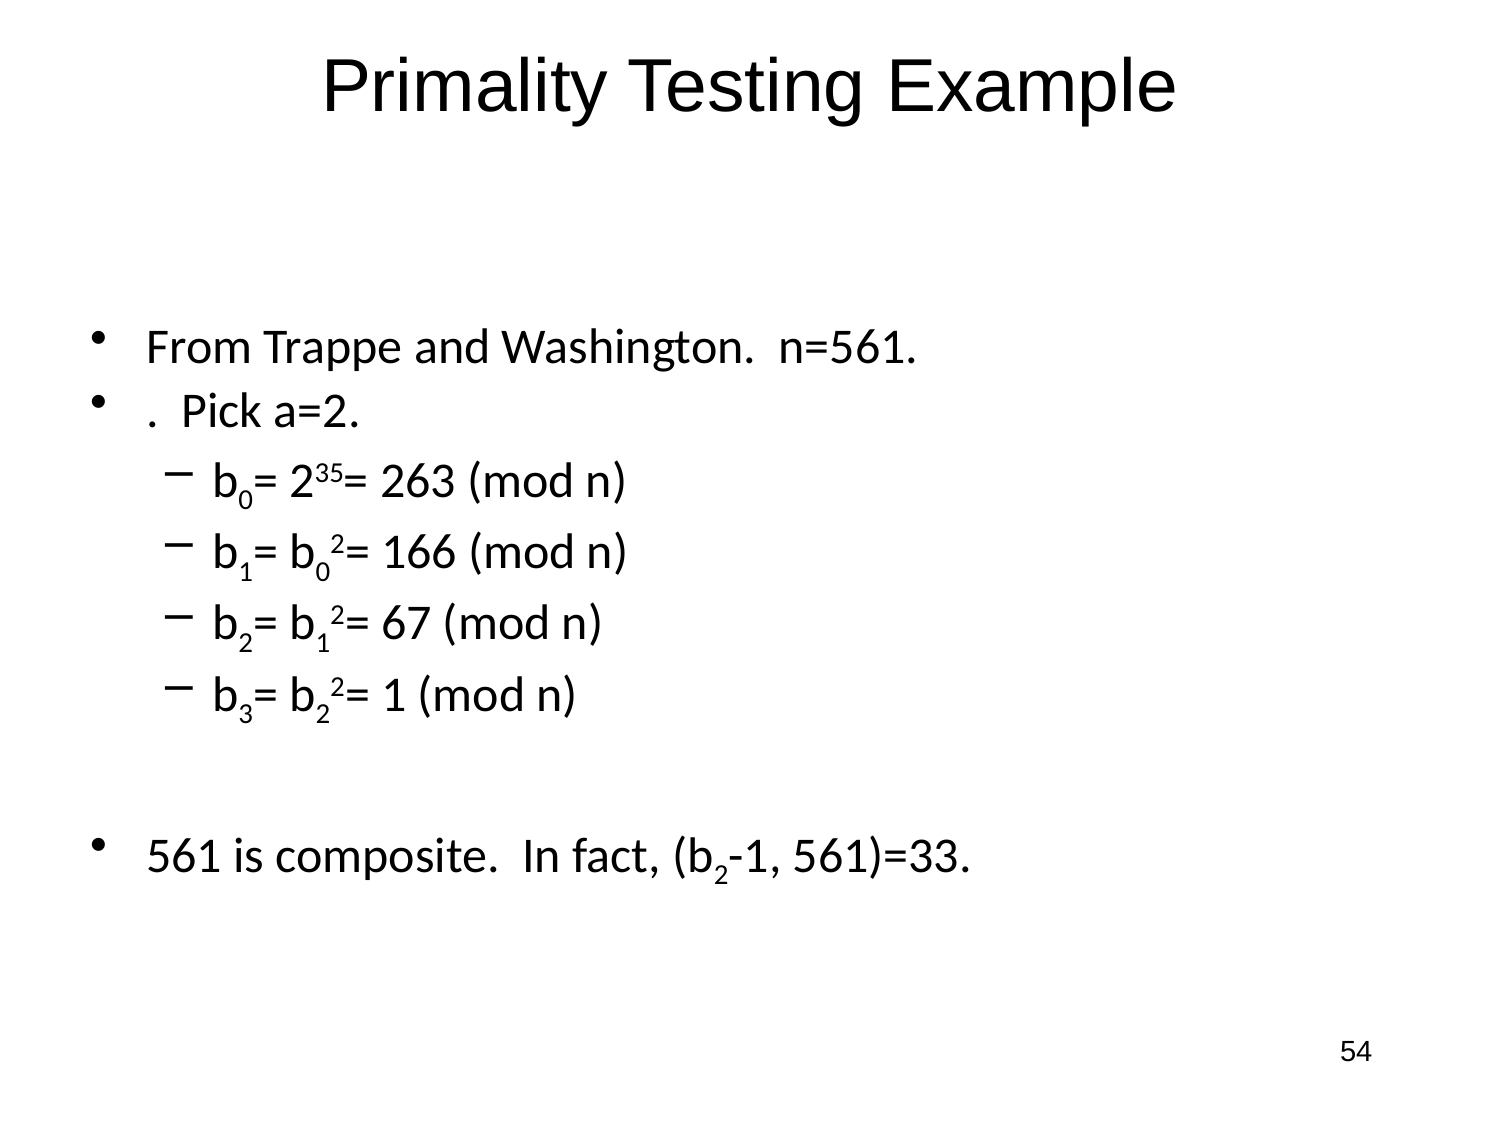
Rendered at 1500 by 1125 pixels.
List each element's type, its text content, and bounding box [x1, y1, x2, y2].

title Primality Testing Example [112, 12, 1388, 151]
slide_number 54 [1074, 1024, 1388, 1101]
